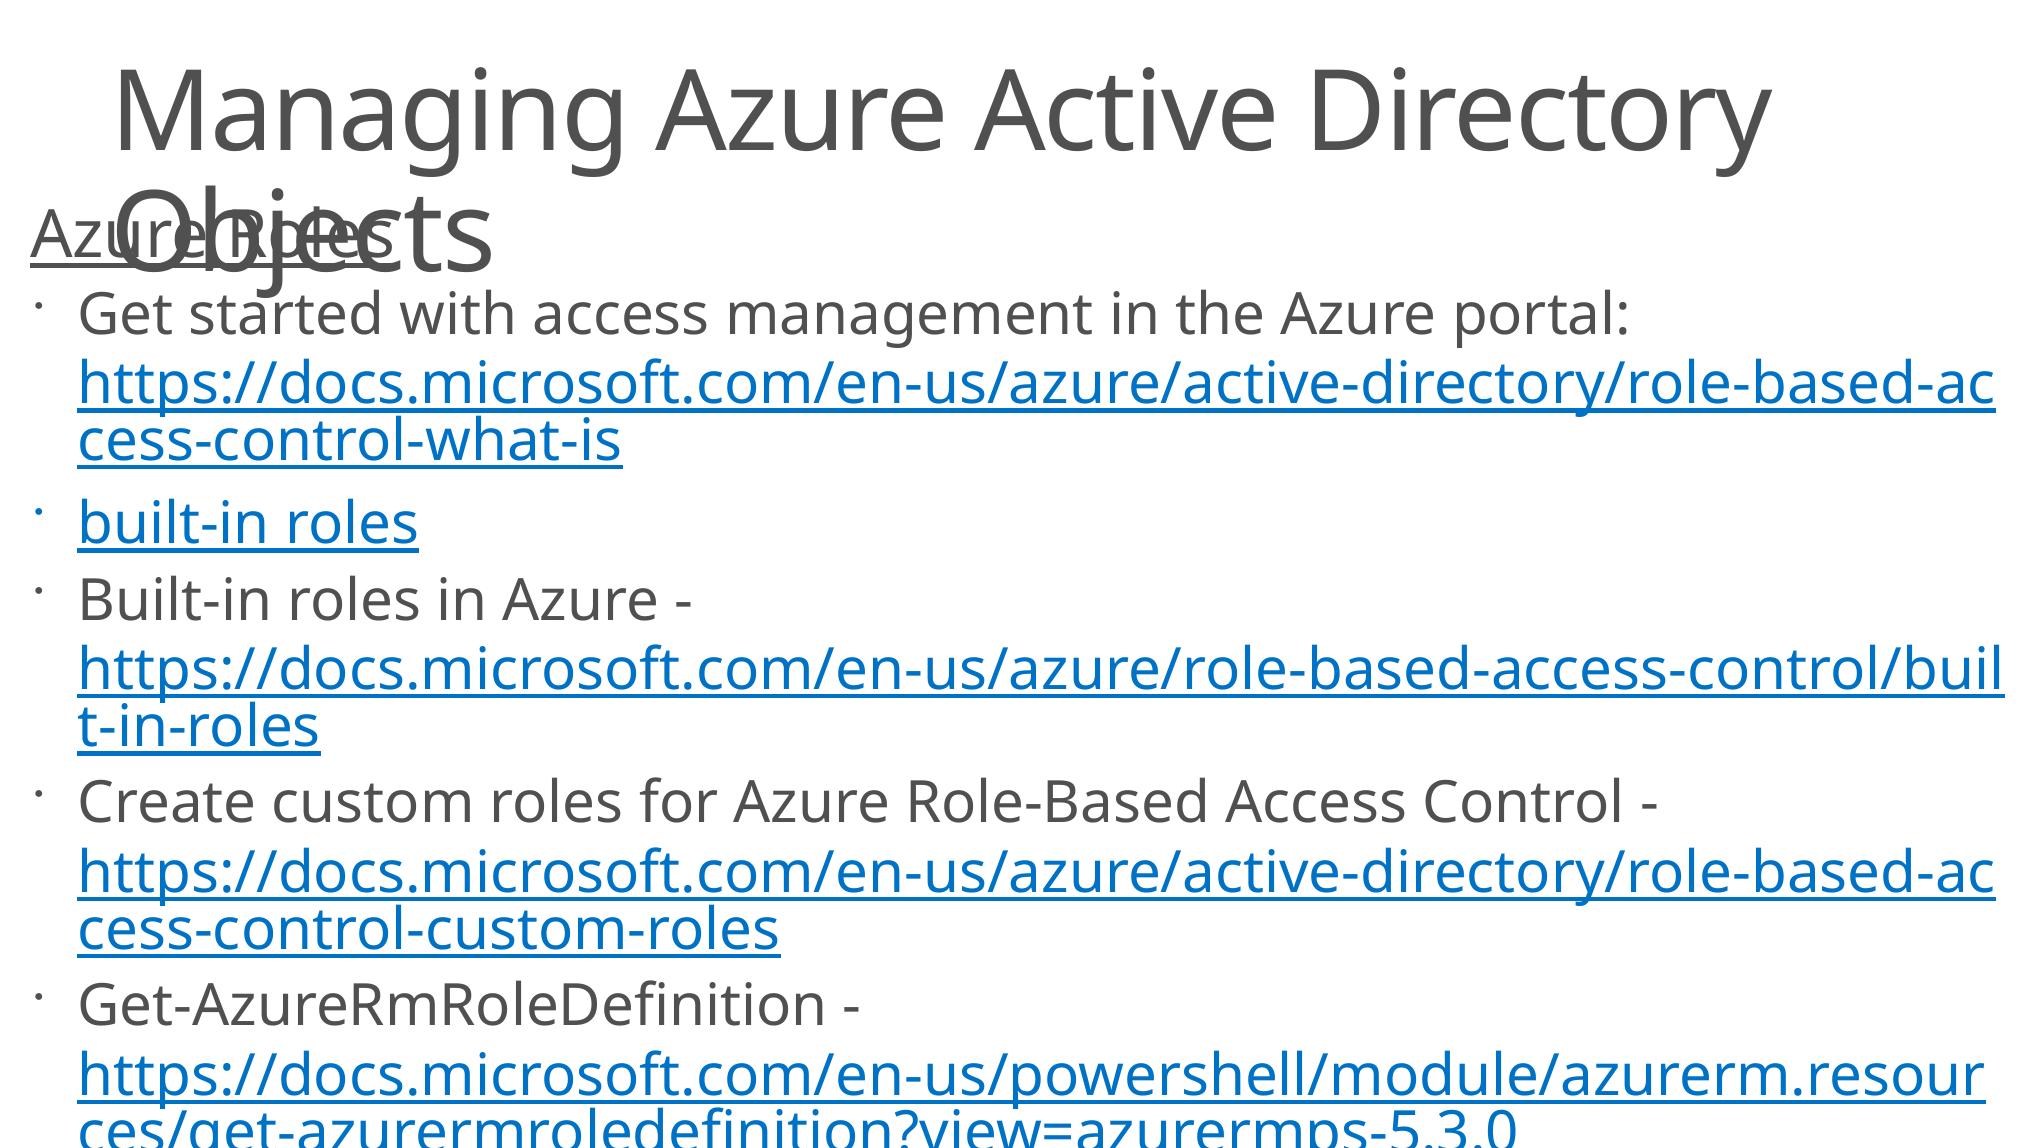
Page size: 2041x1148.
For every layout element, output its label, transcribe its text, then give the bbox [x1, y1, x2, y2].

title Managing Azure Active Directory Objects [86, 38, 2041, 165]
list Azure Roles Get started with access management in the Azure portal: https://docs.microsoft.com/en-us/azure/active-directory/role-based-access-control-what-is built-in roles Built-in roles in Azure - https://docs.microsoft.com/en-us/azure/role-based-access-control/built-in-roles Create custom roles for Azure Role-Based Access Control - https://docs.microsoft.com/en-us/azure/active-directory/role-based-access-control-custom-roles Get-AzureRmRoleDefinition - https://docs.microsoft.com/en-us/powershell/module/azurerm.resources/get-azurermroledefinition?view=azurermps-5.3.0 [0, 176, 2041, 1143]
